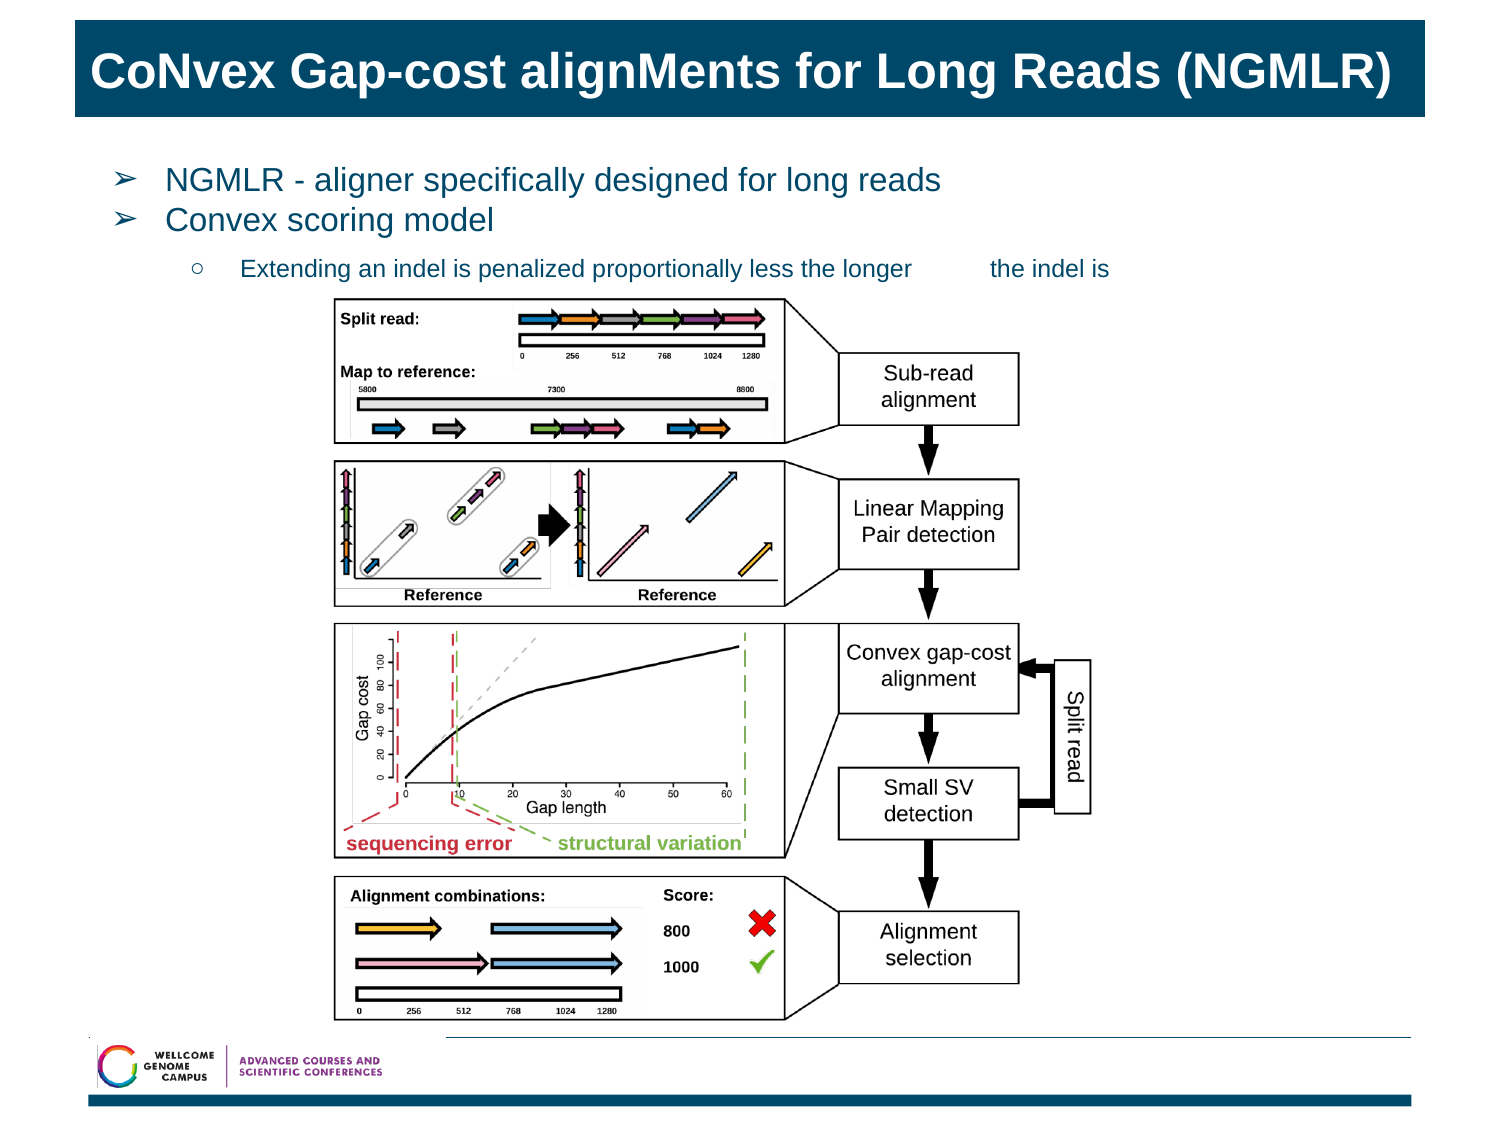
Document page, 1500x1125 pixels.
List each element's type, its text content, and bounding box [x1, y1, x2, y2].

list NGMLR - aligner specifically designed for long reads Convex scoring model Extending an indel is penalized proportionally less the longer the indel is [75, 143, 1425, 345]
title CoNvex Gap-cost alignMents for Long Reads (NGMLR) [75, 20, 1425, 117]
picture [90, 1037, 446, 1092]
picture [320, 293, 1096, 1026]
